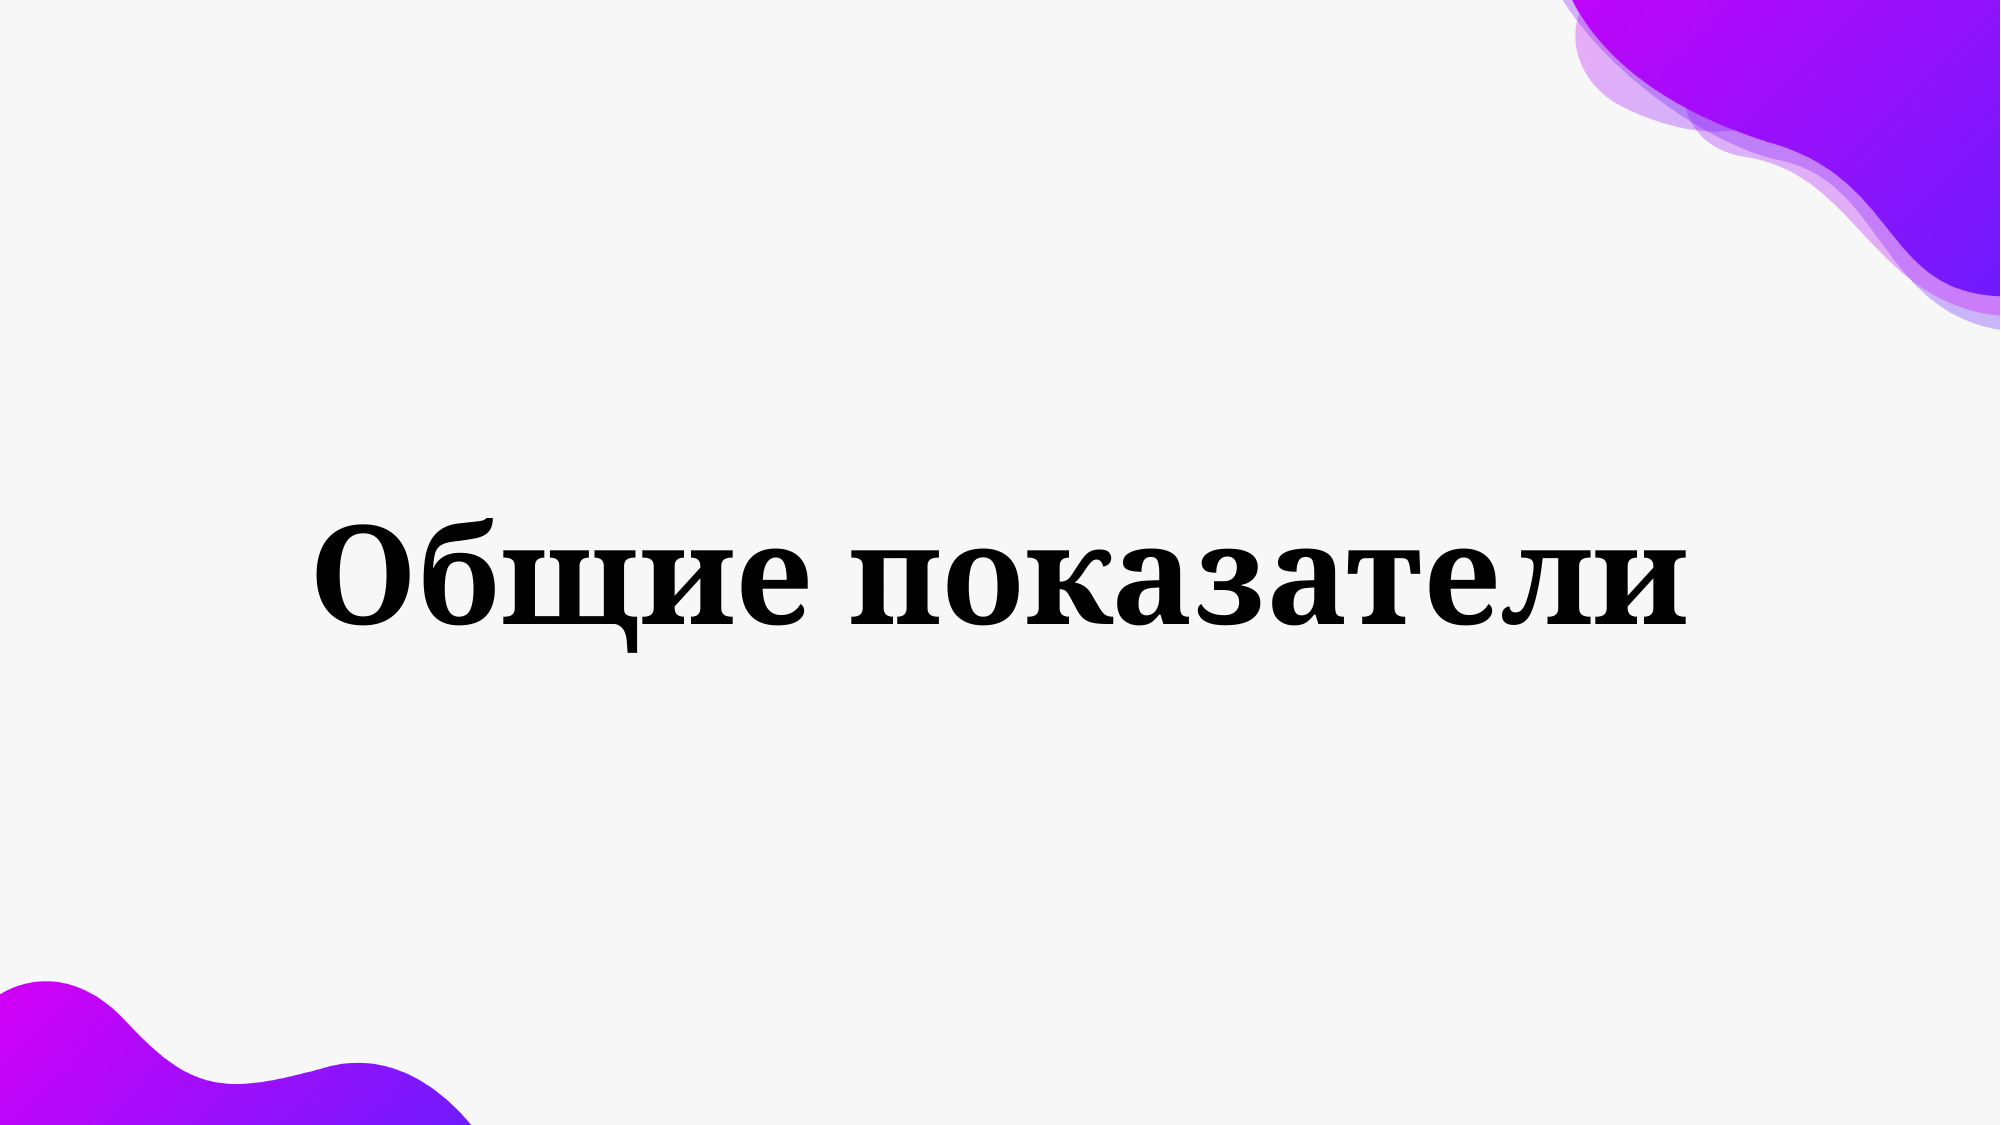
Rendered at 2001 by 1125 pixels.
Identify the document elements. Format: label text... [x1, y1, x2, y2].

picture [0, 0, 2000, 1125]
title Общие показатели [136, 467, 1862, 662]
